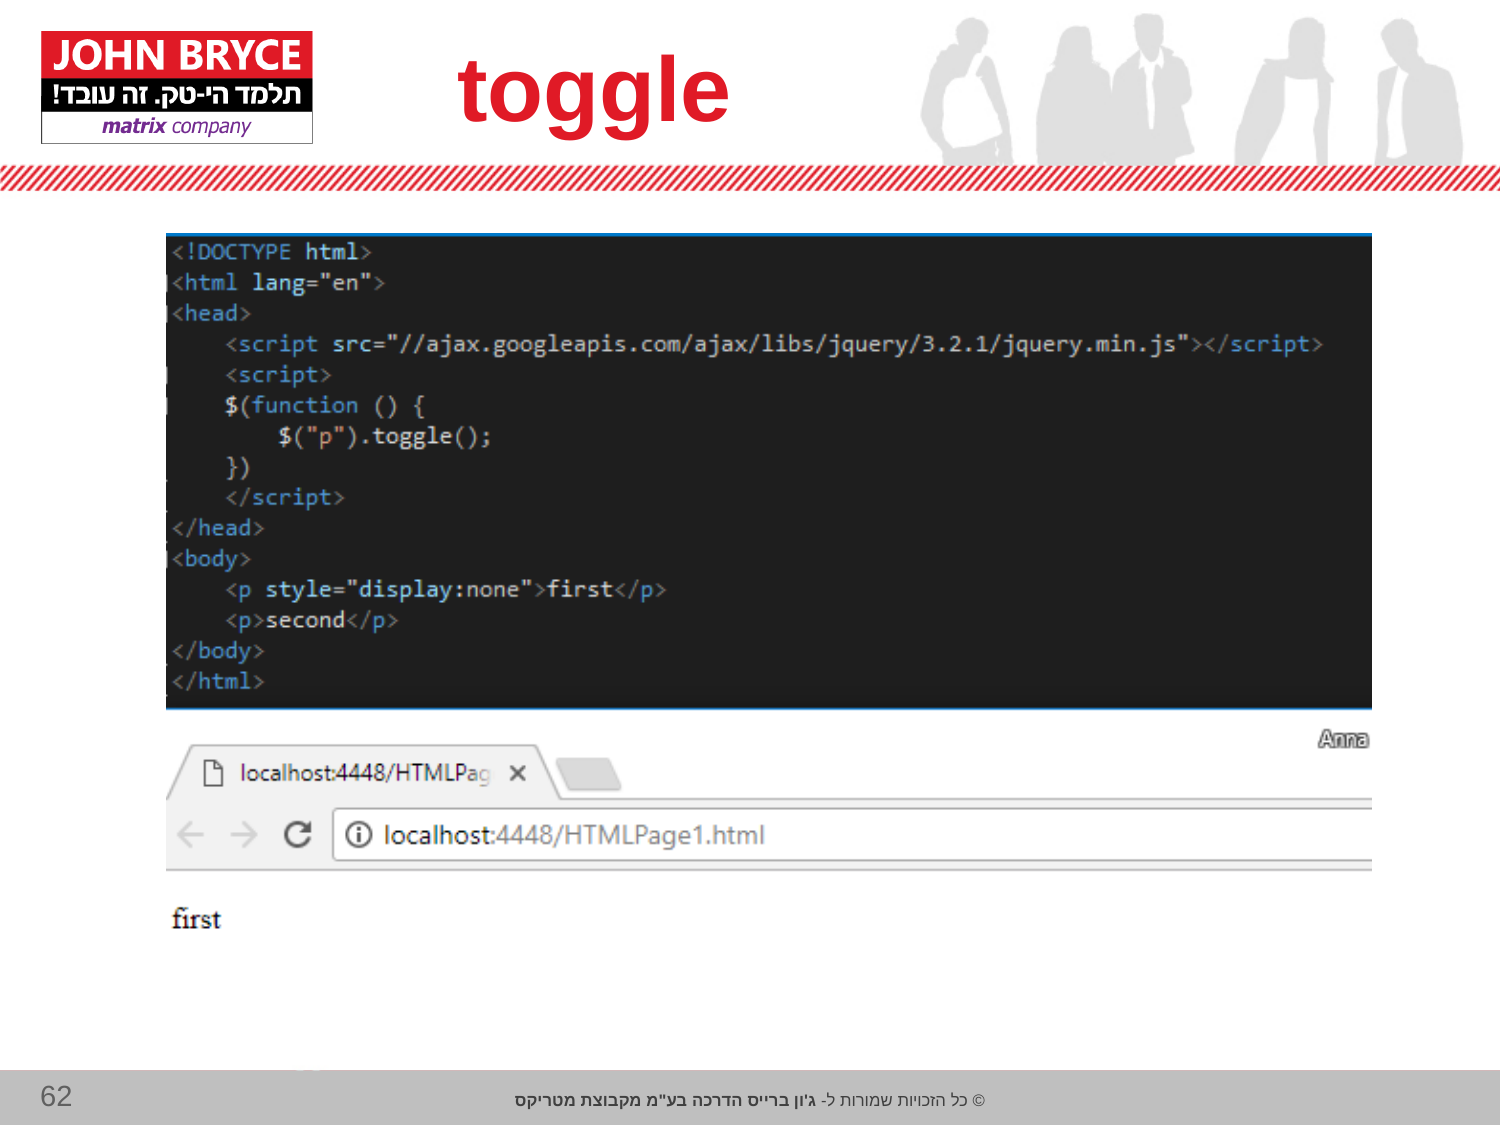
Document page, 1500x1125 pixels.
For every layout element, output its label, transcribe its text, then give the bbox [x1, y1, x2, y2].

picture [0, 0, 1500, 1070]
title toggle [442, 21, 1483, 149]
